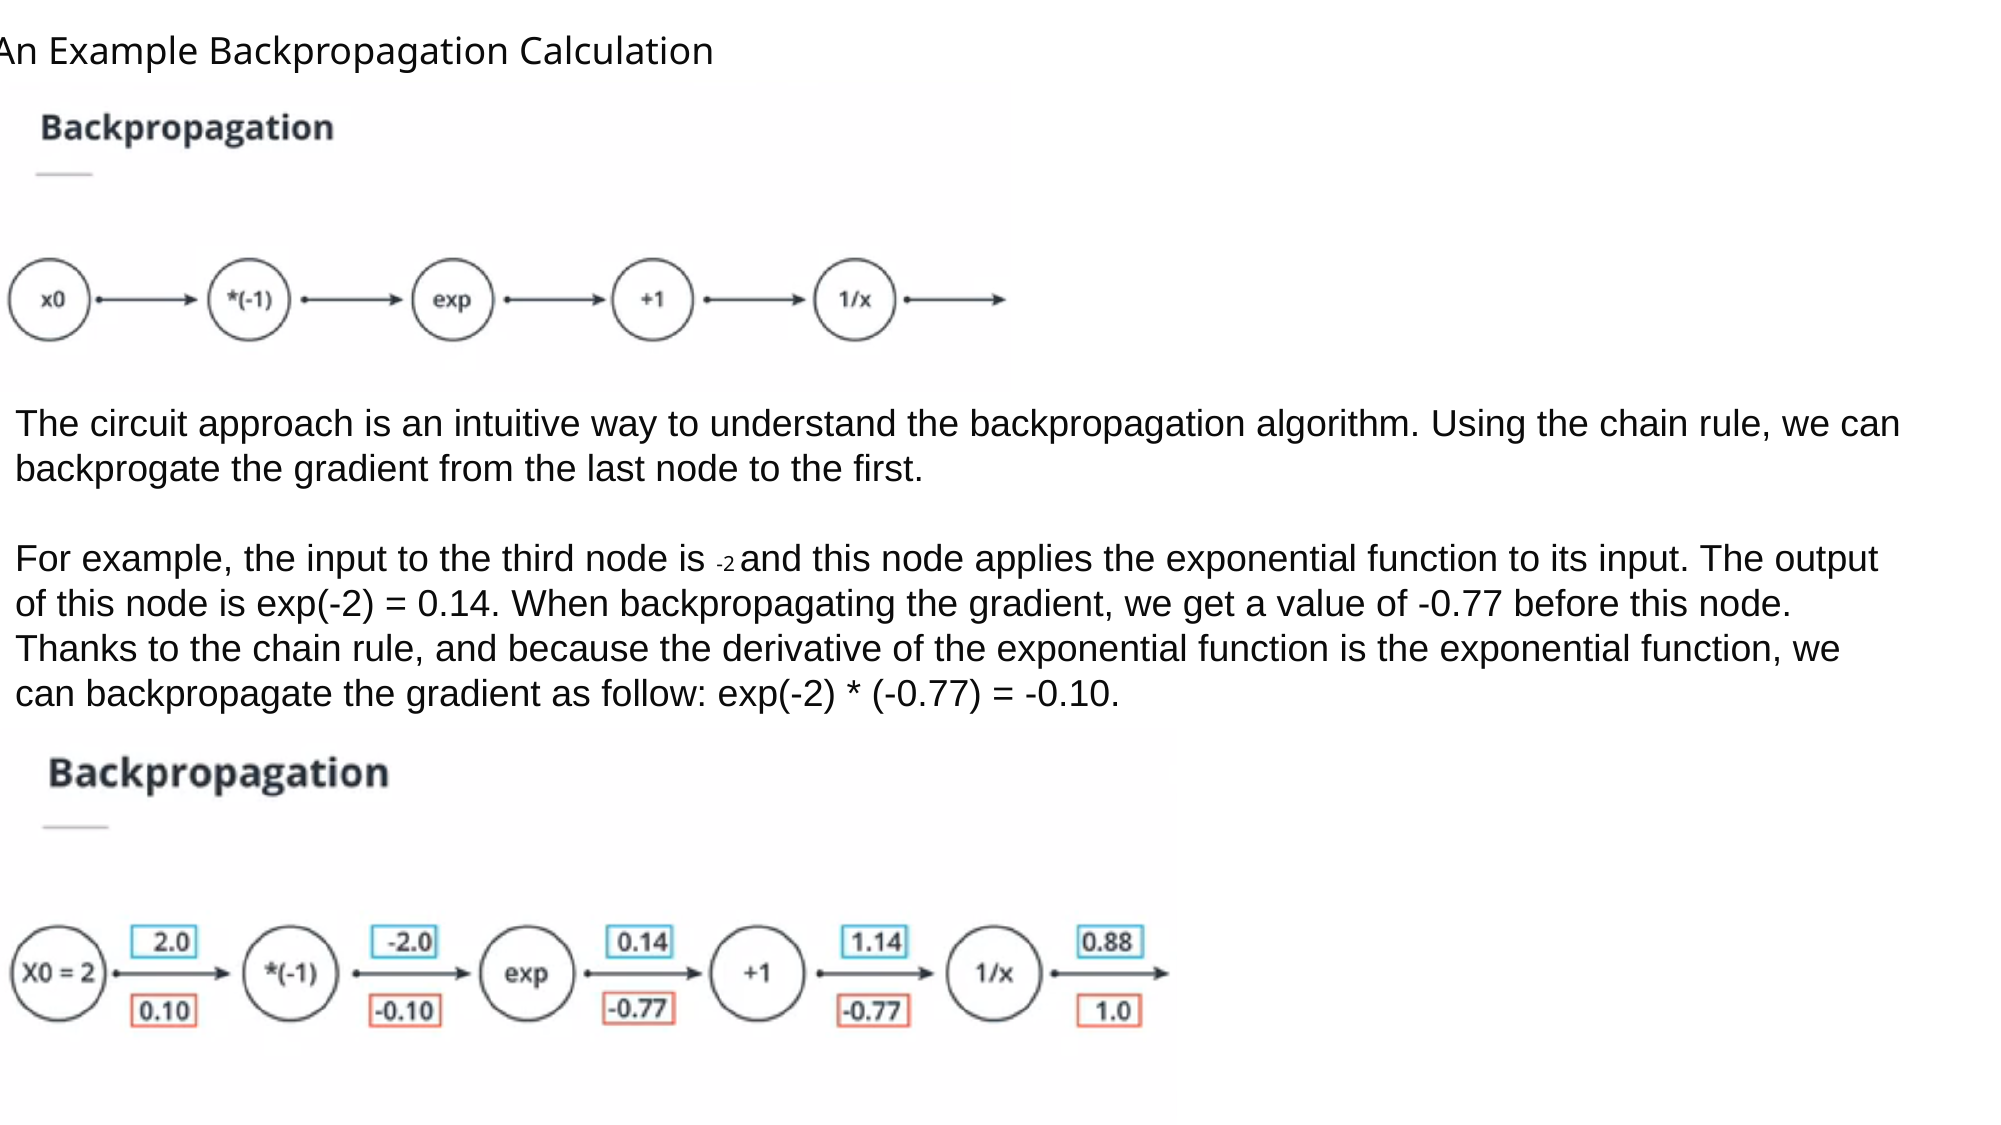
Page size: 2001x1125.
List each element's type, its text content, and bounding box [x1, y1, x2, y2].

text_box An Example Backpropagation Calculation [0, 19, 731, 80]
picture [0, 728, 1177, 1125]
text_box The circuit approach is an intuitive way to understand the backpropagation algorithm. Using the chain rule, we can backprogate the gradient from the last node to the first. For example, the input to the third node is -2 and this node applies the exponential function to its input. The output of this node is exp(-2) = 0.14. When backpropagating the gradient, we get a value of -0.77 before this node. Thanks to the chain rule, and because the derivative of the exponential function is the exponential function, we can backpropagate the gradient as follow: exp(-2) * (-0.77) = -0.10. [0, 391, 1919, 812]
picture [0, 80, 1011, 453]
